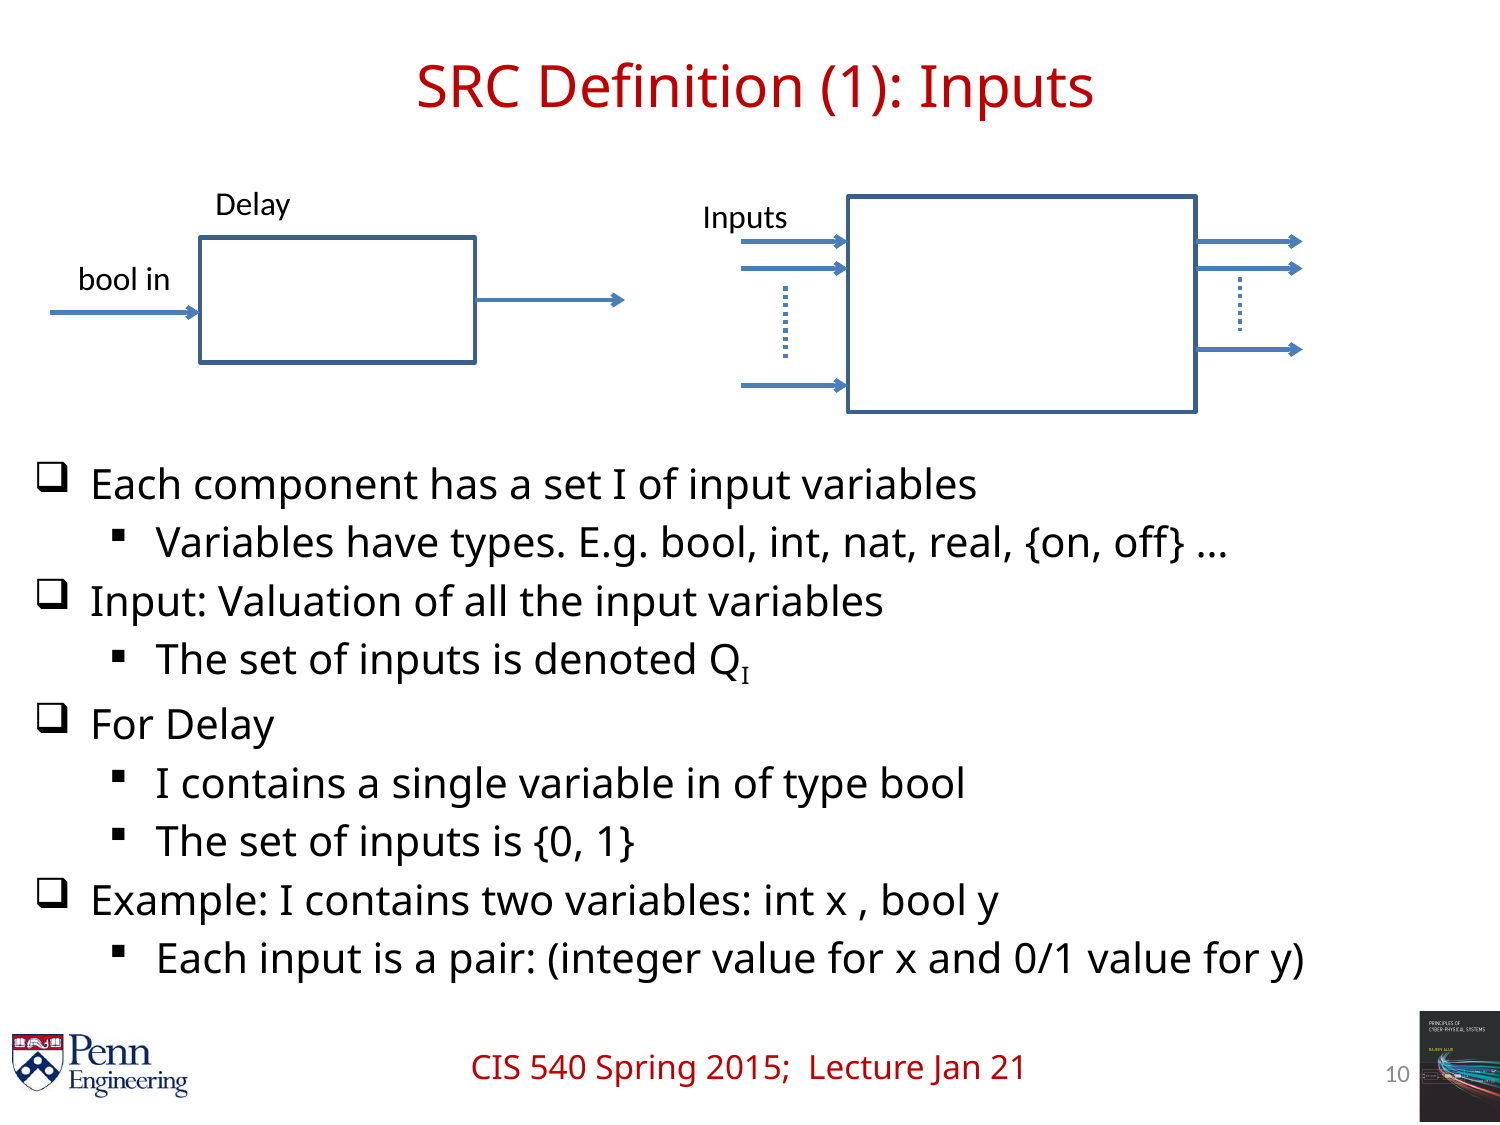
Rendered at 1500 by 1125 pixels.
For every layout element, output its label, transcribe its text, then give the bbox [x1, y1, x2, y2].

text_box Delay [200, 174, 306, 230]
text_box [687, 187, 1303, 413]
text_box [49, 237, 626, 363]
title SRC Definition (1): Inputs [112, 24, 1400, 143]
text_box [0, 1007, 1500, 1125]
list Each component has a set I of input variables Variables have types. E.g. bool, int, nat, real, {on, off} … Input: Valuation of all the input variables The set of inputs is denoted QI For Delay I contains a single variable in of type bool The set of inputs is {0, 1} Example: I contains two variables: int x , bool y Each input is a pair: (integer value for x and 0/1 value for y) [18, 450, 1482, 1005]
